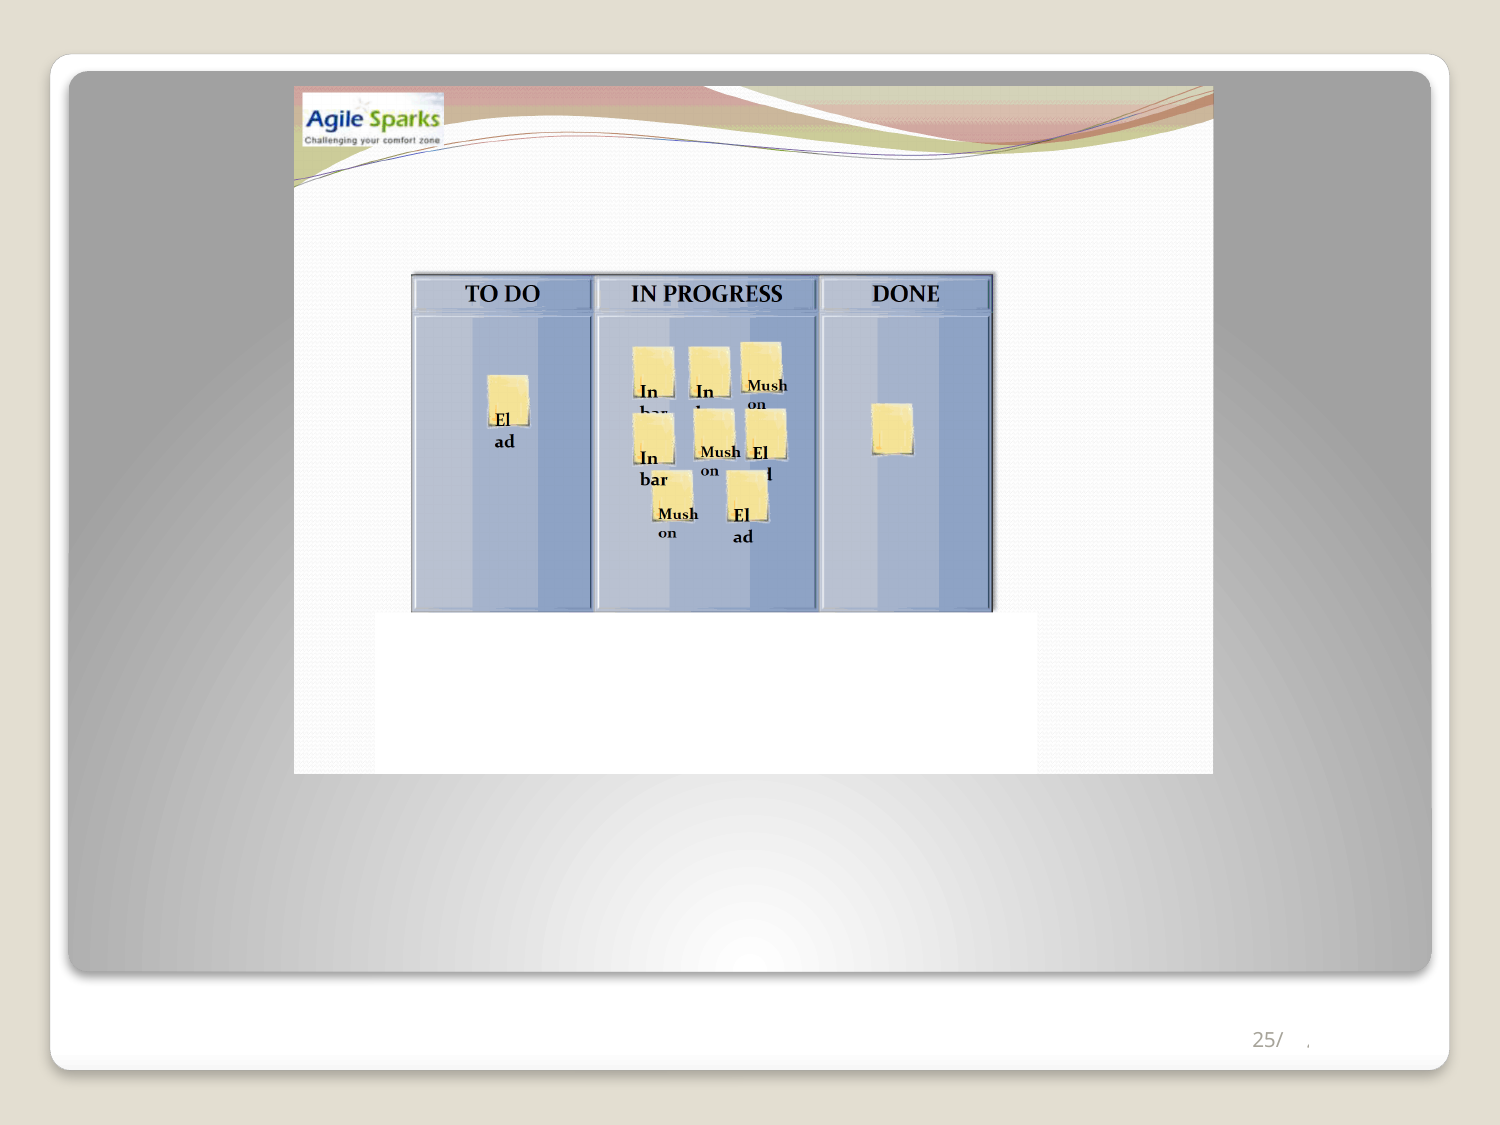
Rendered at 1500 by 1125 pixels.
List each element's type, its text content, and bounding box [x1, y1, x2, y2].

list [294, 86, 1214, 775]
slide_number 25/ [1237, 1002, 1445, 1063]
